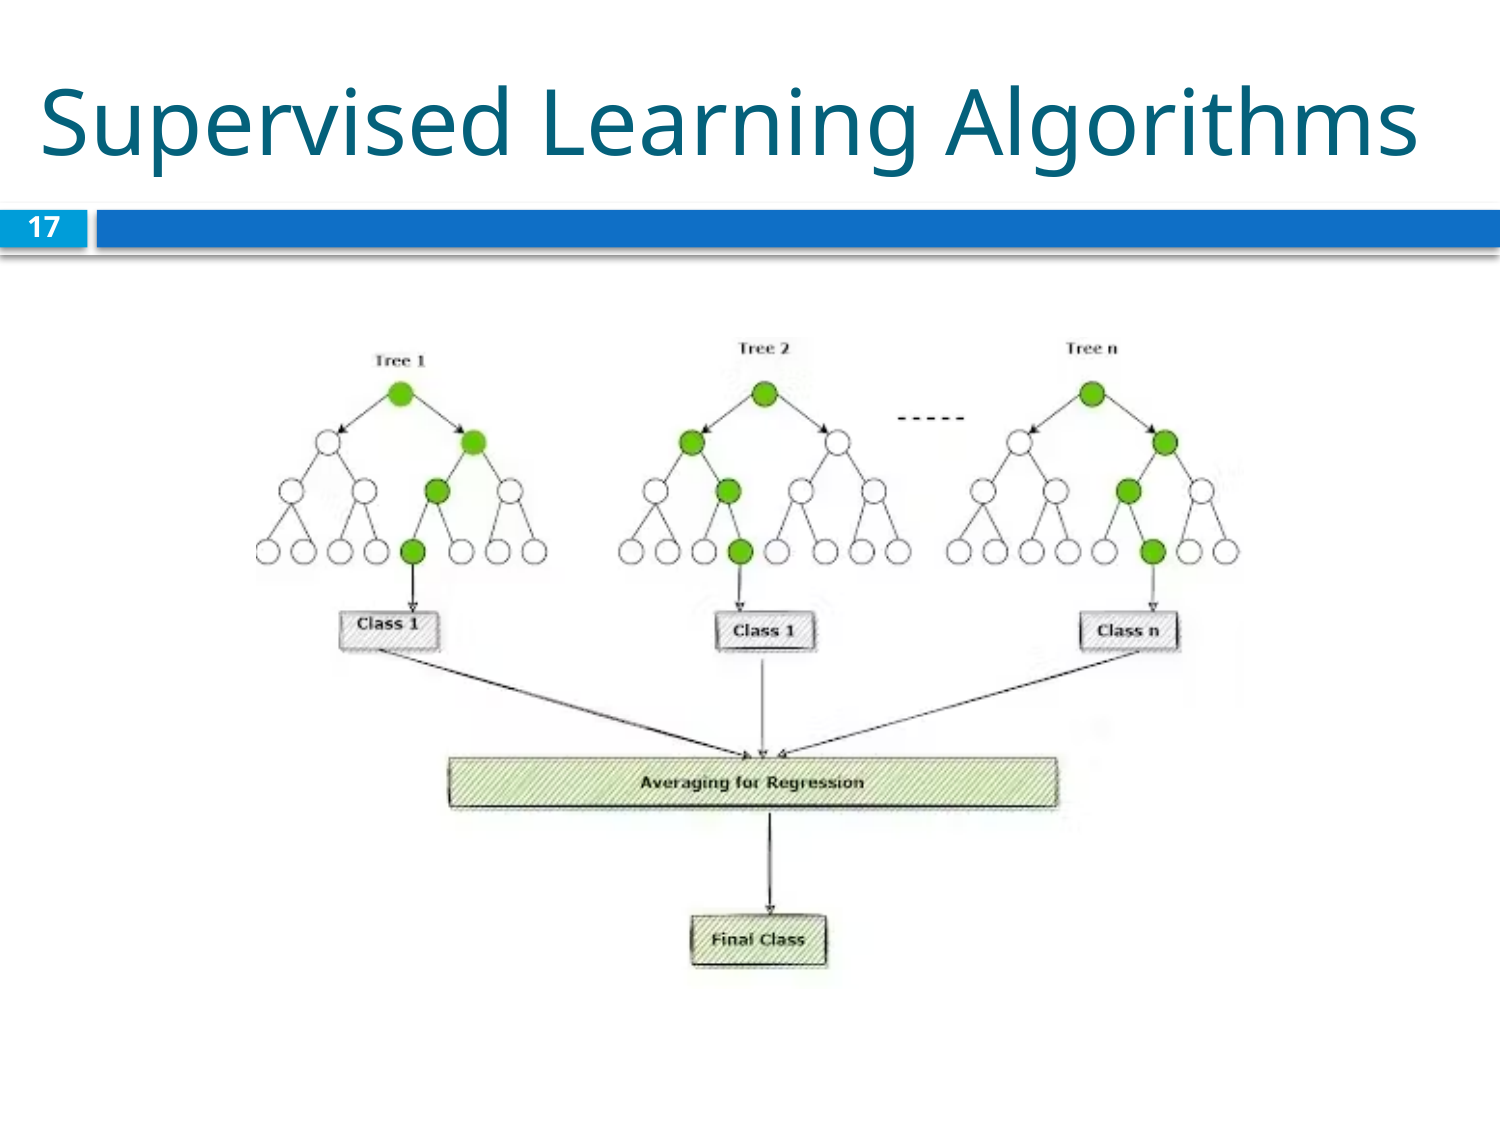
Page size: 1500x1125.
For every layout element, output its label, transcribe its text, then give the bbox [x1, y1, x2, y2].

picture [256, 337, 1244, 990]
title Supervised Learning Algorithms [24, 37, 1476, 201]
slide_number 17 [0, 208, 88, 249]
